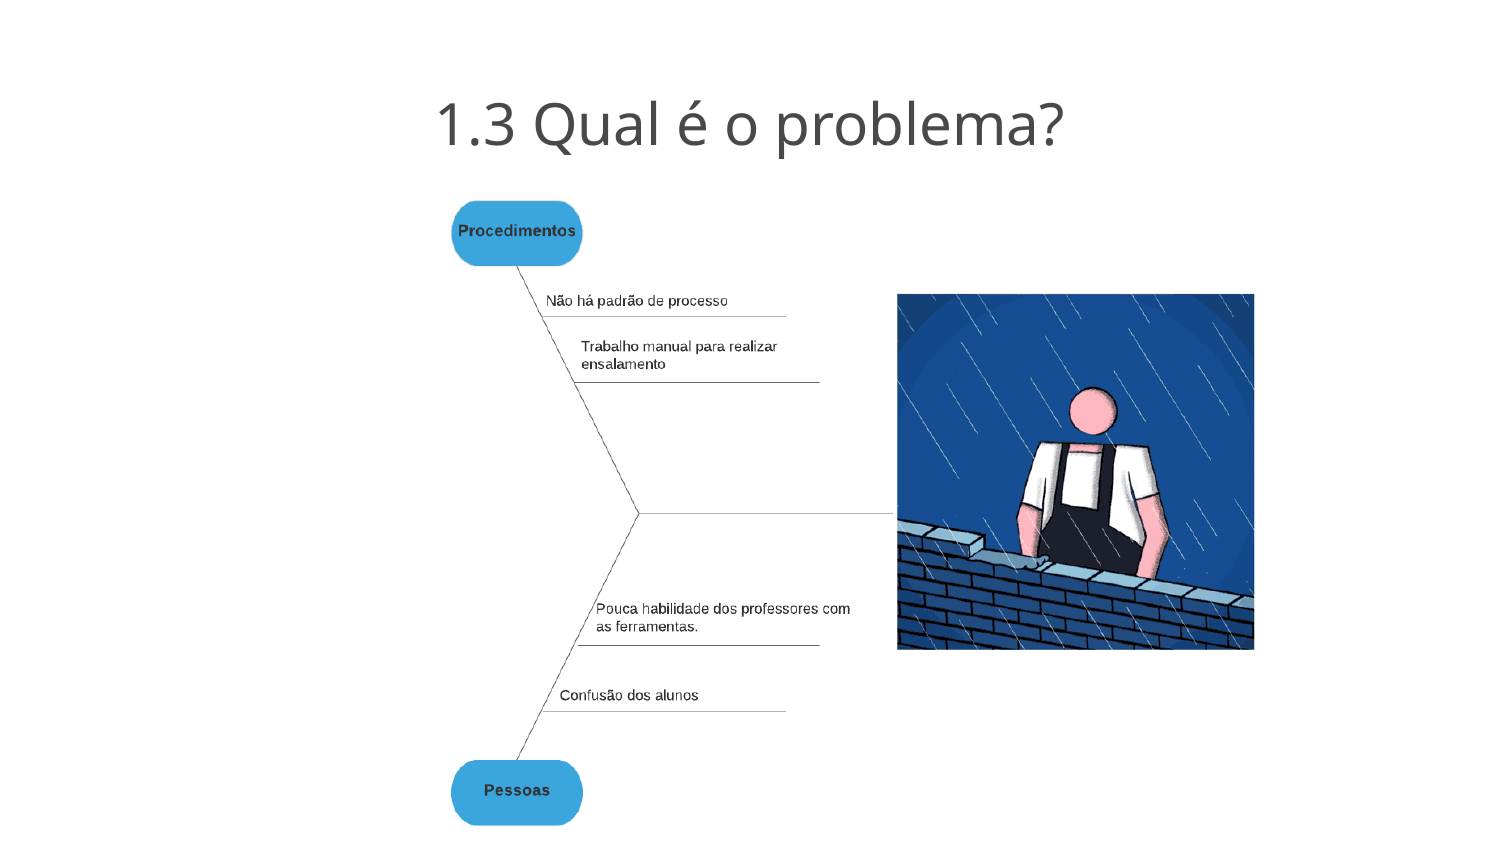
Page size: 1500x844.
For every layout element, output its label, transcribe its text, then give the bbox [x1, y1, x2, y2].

picture [372, 179, 1257, 844]
title 1.3 Qual é o problema? [257, 72, 1243, 171]
